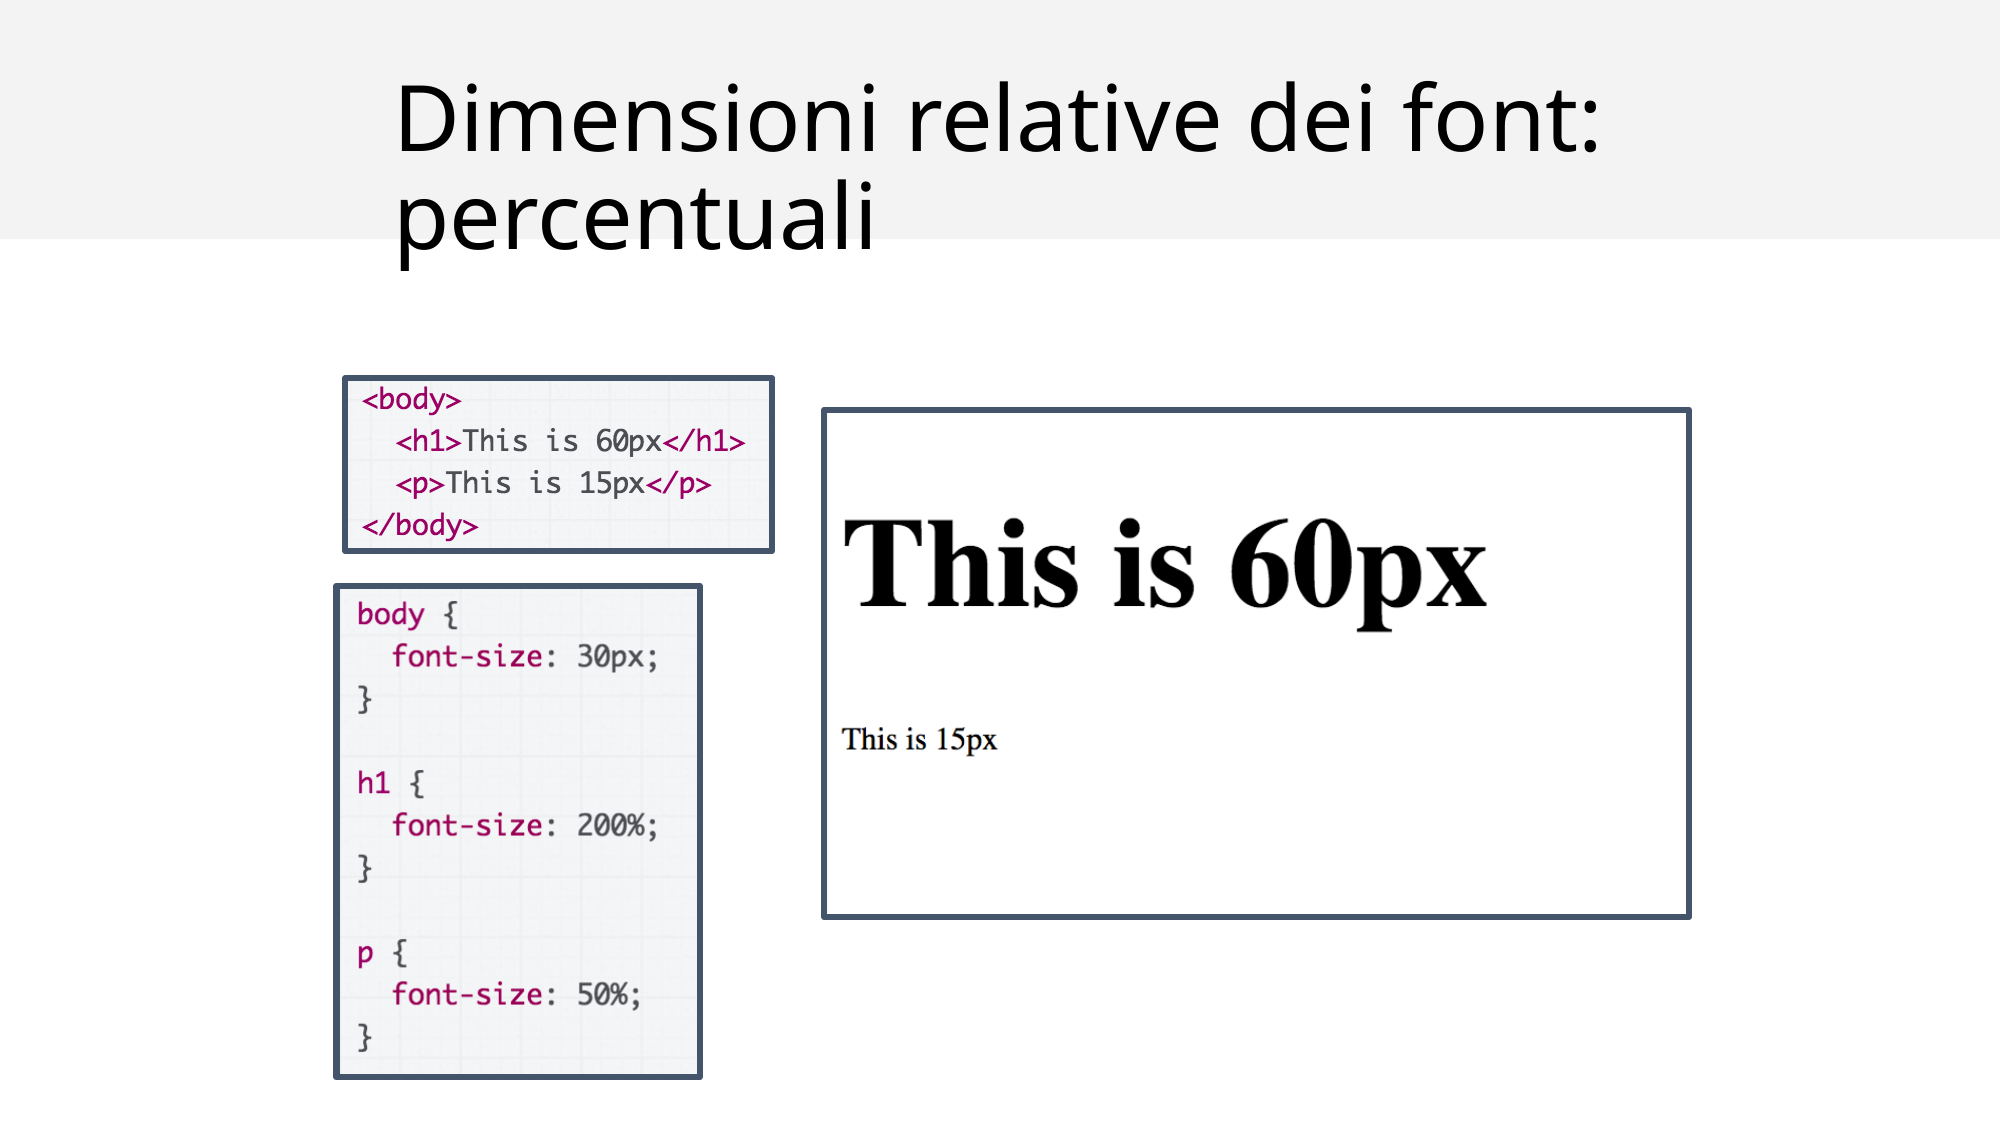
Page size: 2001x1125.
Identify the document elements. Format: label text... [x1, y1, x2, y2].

title Dimensioni relative dei font: percentuali [378, 56, 1941, 183]
picture [827, 412, 1686, 914]
picture [348, 381, 769, 549]
picture [339, 588, 697, 1075]
